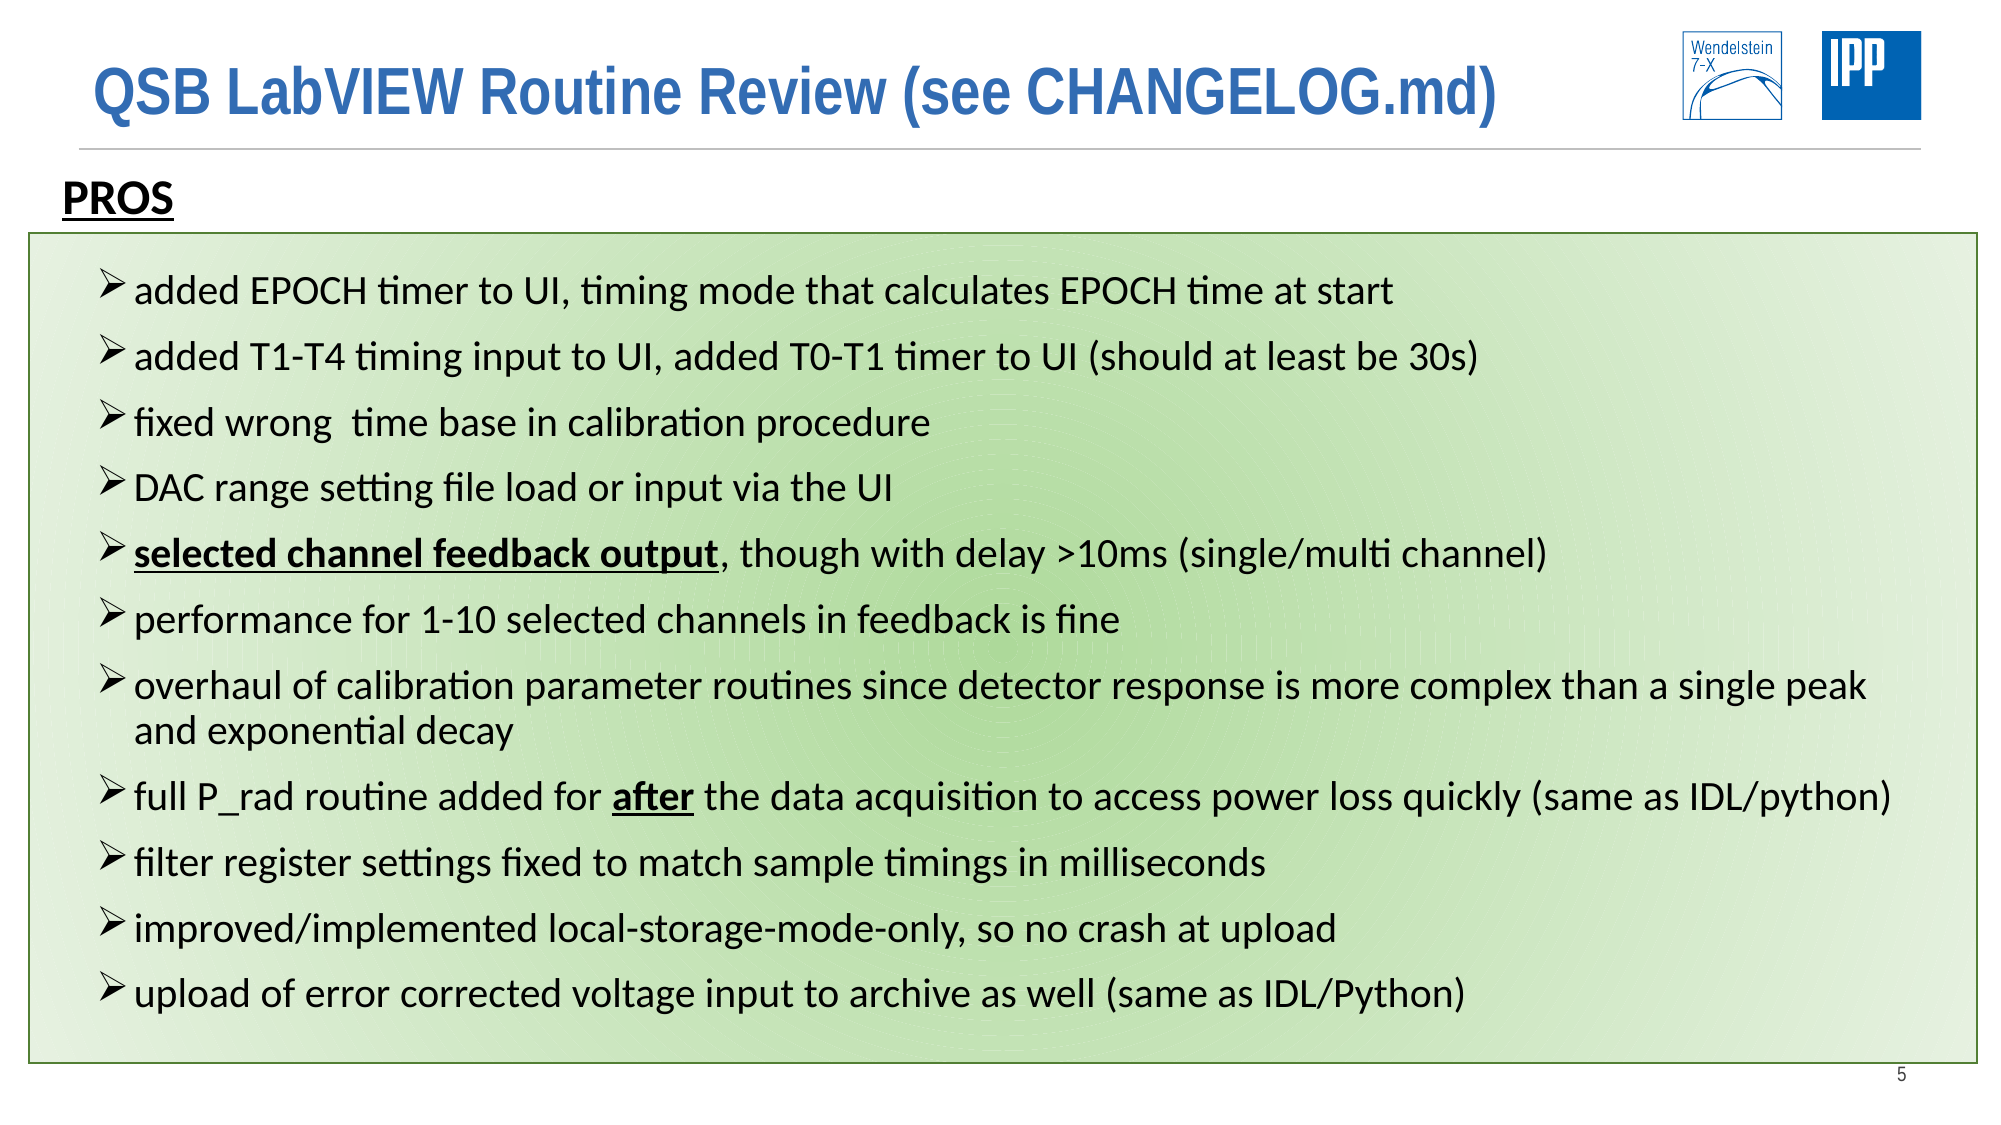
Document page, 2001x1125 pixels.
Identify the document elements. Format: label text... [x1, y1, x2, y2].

slide_number 5 [1744, 1064, 1922, 1103]
title QSB LabVIEW Routine Review (see CHANGELOG.md) [78, 30, 1638, 136]
text_box [28, 232, 1978, 1064]
list PROS [47, 164, 686, 233]
text_box added EPOCH timer to UI, timing mode that calculates EPOCH time at start added T1-T4 timing input to UI, added T0-T1 timer to UI (should at least be 30s) fixed wrong time base in calibration procedure DAC range setting file load or input via the UI selected channel feedback output, though with delay >10ms (single/multi channel) performance for 1-10 selected channels in feedback is fine overhaul of calibration parameter routines since detector response is more complex than a single peak and exponential decay full P_rad routine added for after the data acquisition to access power loss quickly (same as IDL/python) filter register settings fixed to match sample timings in milliseconds improved/implemented local-storage-mode-only, so no crash at upload upload of error corrected voltage input to archive as well (same as IDL/Python) [81, 261, 1925, 1043]
